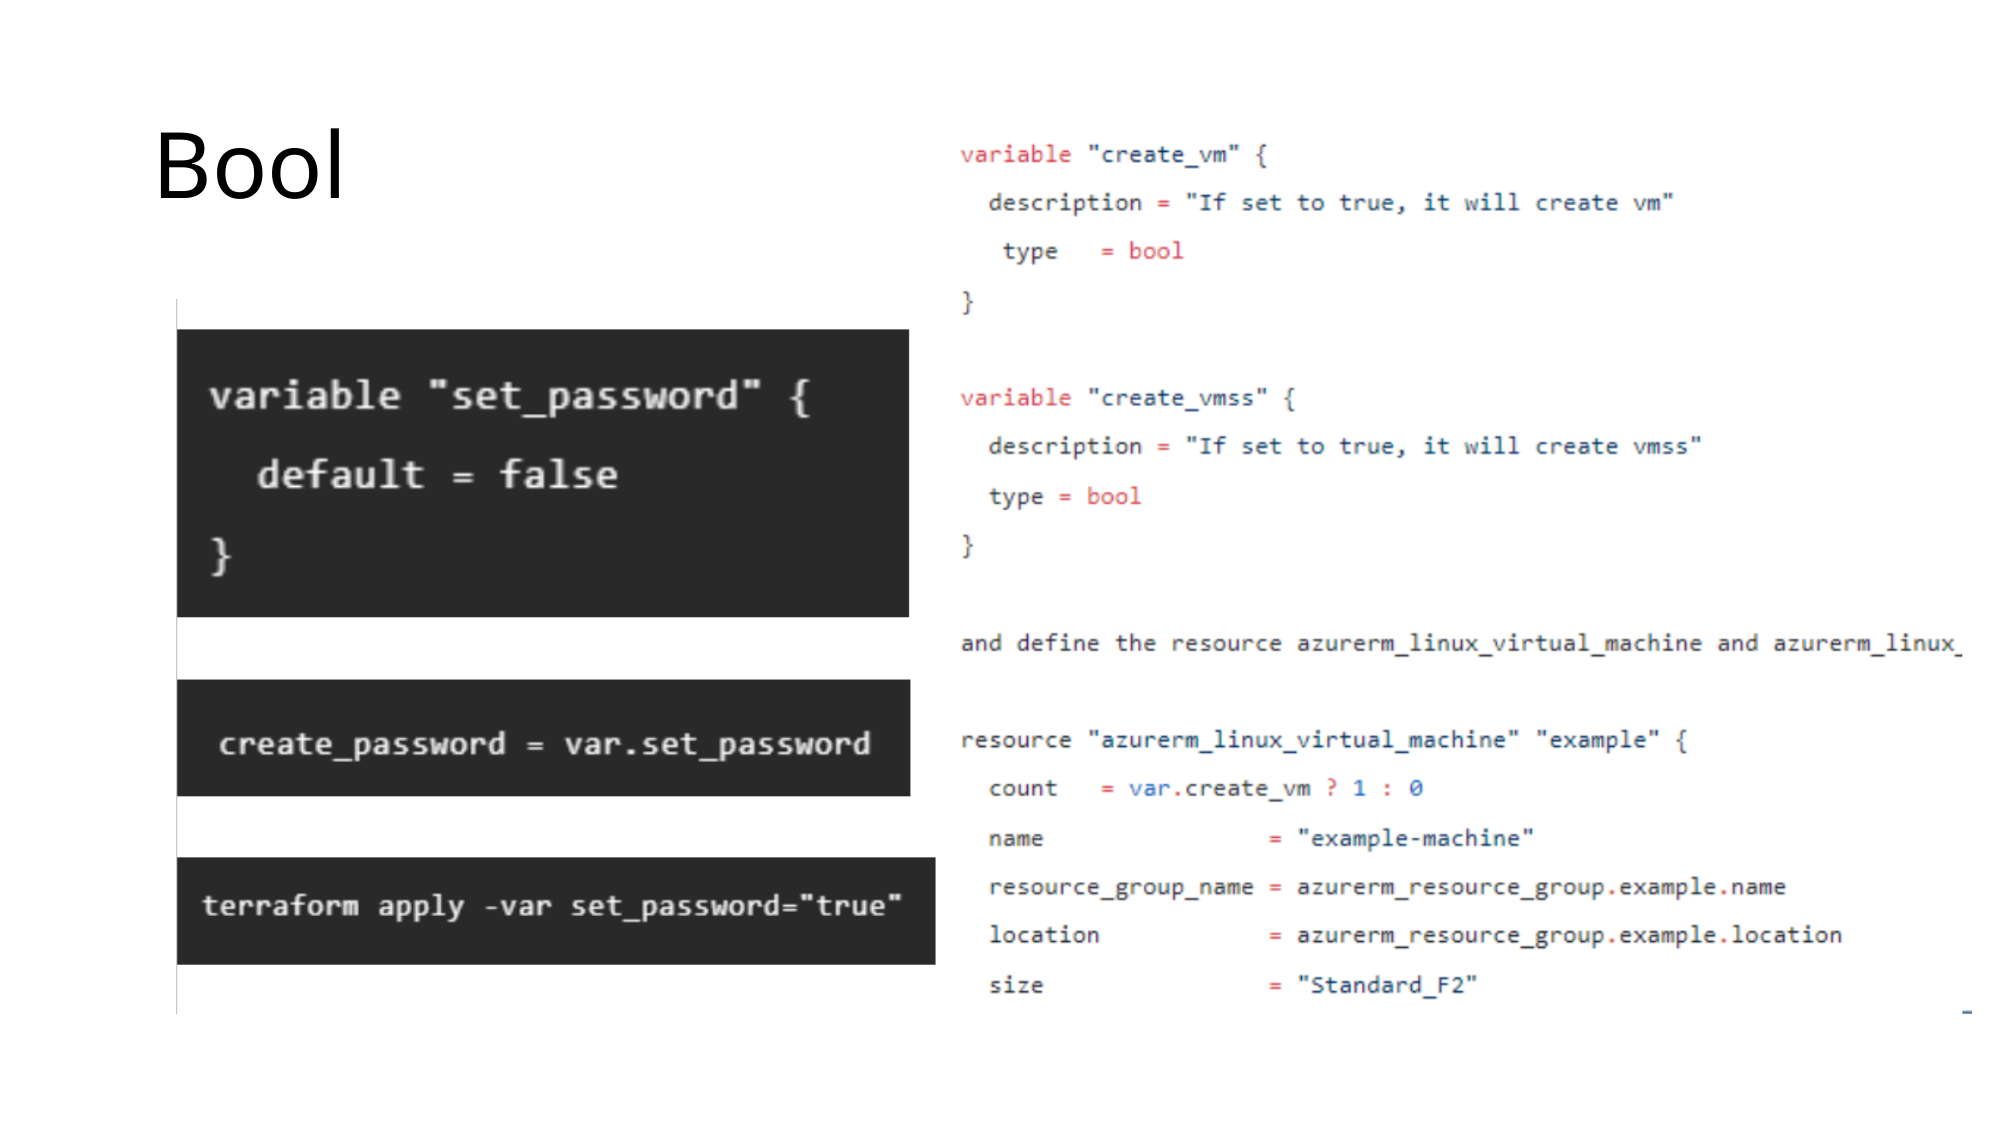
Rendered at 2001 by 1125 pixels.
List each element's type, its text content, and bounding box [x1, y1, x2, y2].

title Bool [137, 59, 1863, 278]
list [948, 133, 1972, 1014]
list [176, 299, 948, 1014]
